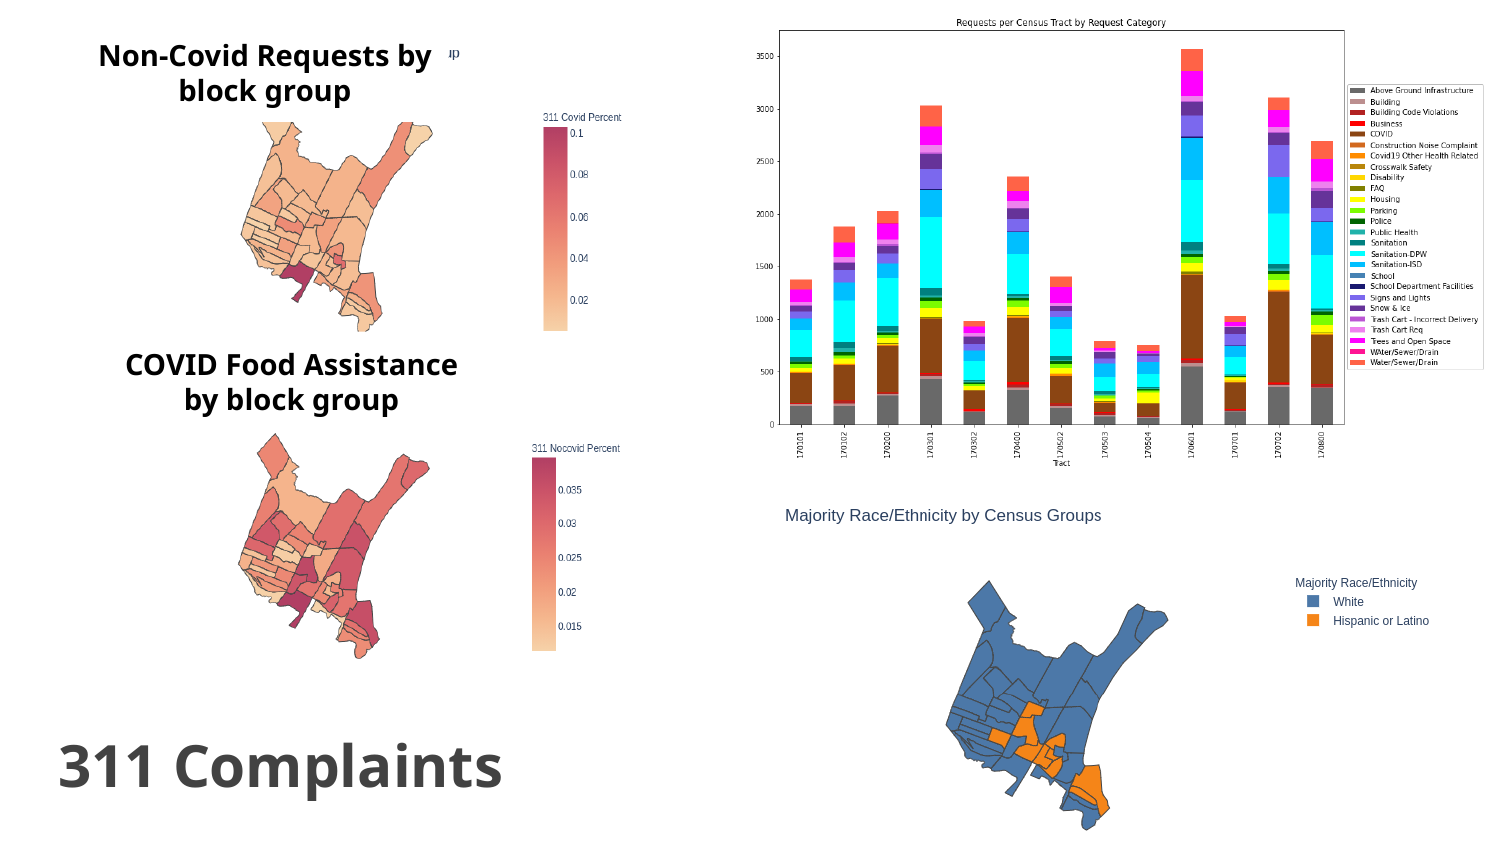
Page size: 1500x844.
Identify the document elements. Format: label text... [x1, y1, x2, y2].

picture [80, 13, 639, 685]
title 311 Complaints [43, 714, 744, 826]
picture [749, 13, 1488, 844]
